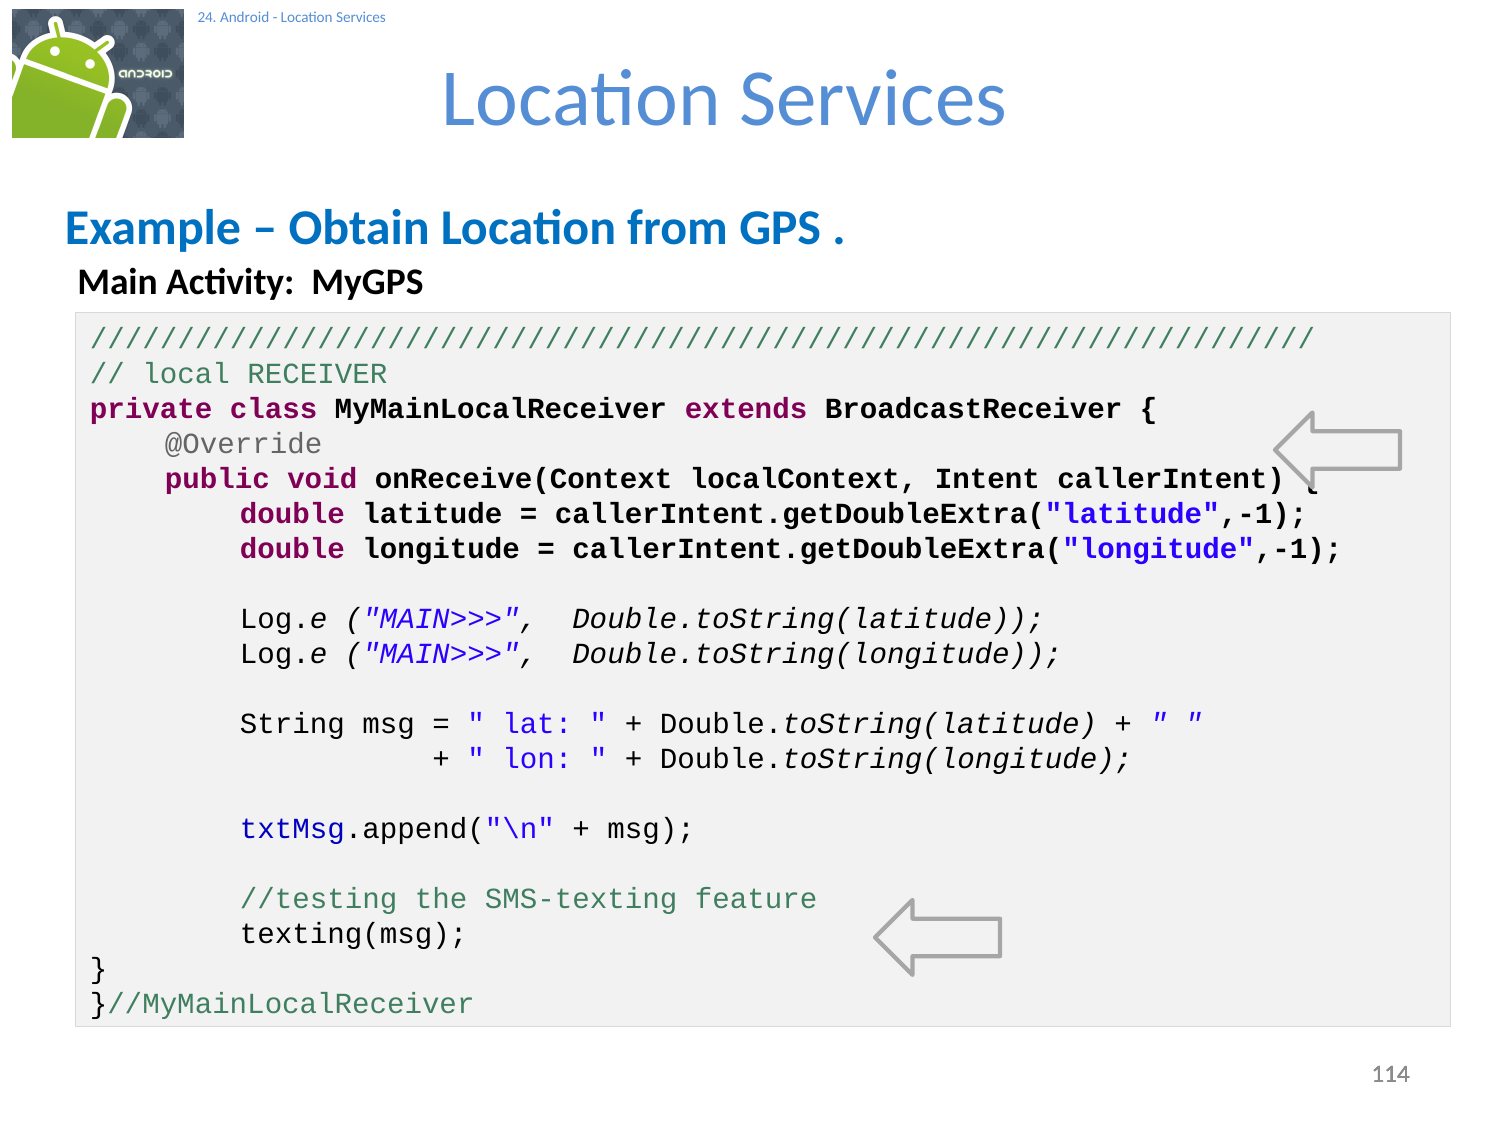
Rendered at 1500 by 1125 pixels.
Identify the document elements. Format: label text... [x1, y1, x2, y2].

text_box [1272, 410, 1403, 490]
text_box [872, 898, 1003, 977]
picture [12, 9, 184, 138]
text_box 24. Android - Location Services Location Services [49, 7, 1400, 150]
text_box ////////////////////////////////////////////////////////////////////// // local RECEIVER private class MyMainLocalReceiver extends BroadcastReceiver { @Override public void onReceive(Context localContext, Intent callerIntent) { double latitude = callerIntent.getDoubleExtra("latitude",-1); double longitude = callerIntent.getDoubleExtra("longitude",-1); Log.e ("MAIN>>>", Double.toString(latitude)); Log.e ("MAIN>>>", Double.toString(longitude)); String msg = " lat: " + Double.toString(latitude) + " " + " lon: " + Double.toString(longitude); txtMsg.append("\n" + msg); //testing the SMS-texting feature texting(msg); } }//MyMainLocalReceiver [75, 312, 1450, 1027]
text_box Main Activity: MyGPS [62, 249, 863, 310]
text_box 114 [1074, 1042, 1425, 1103]
text_box Example – Obtain Location from GPS . [49, 187, 1400, 263]
